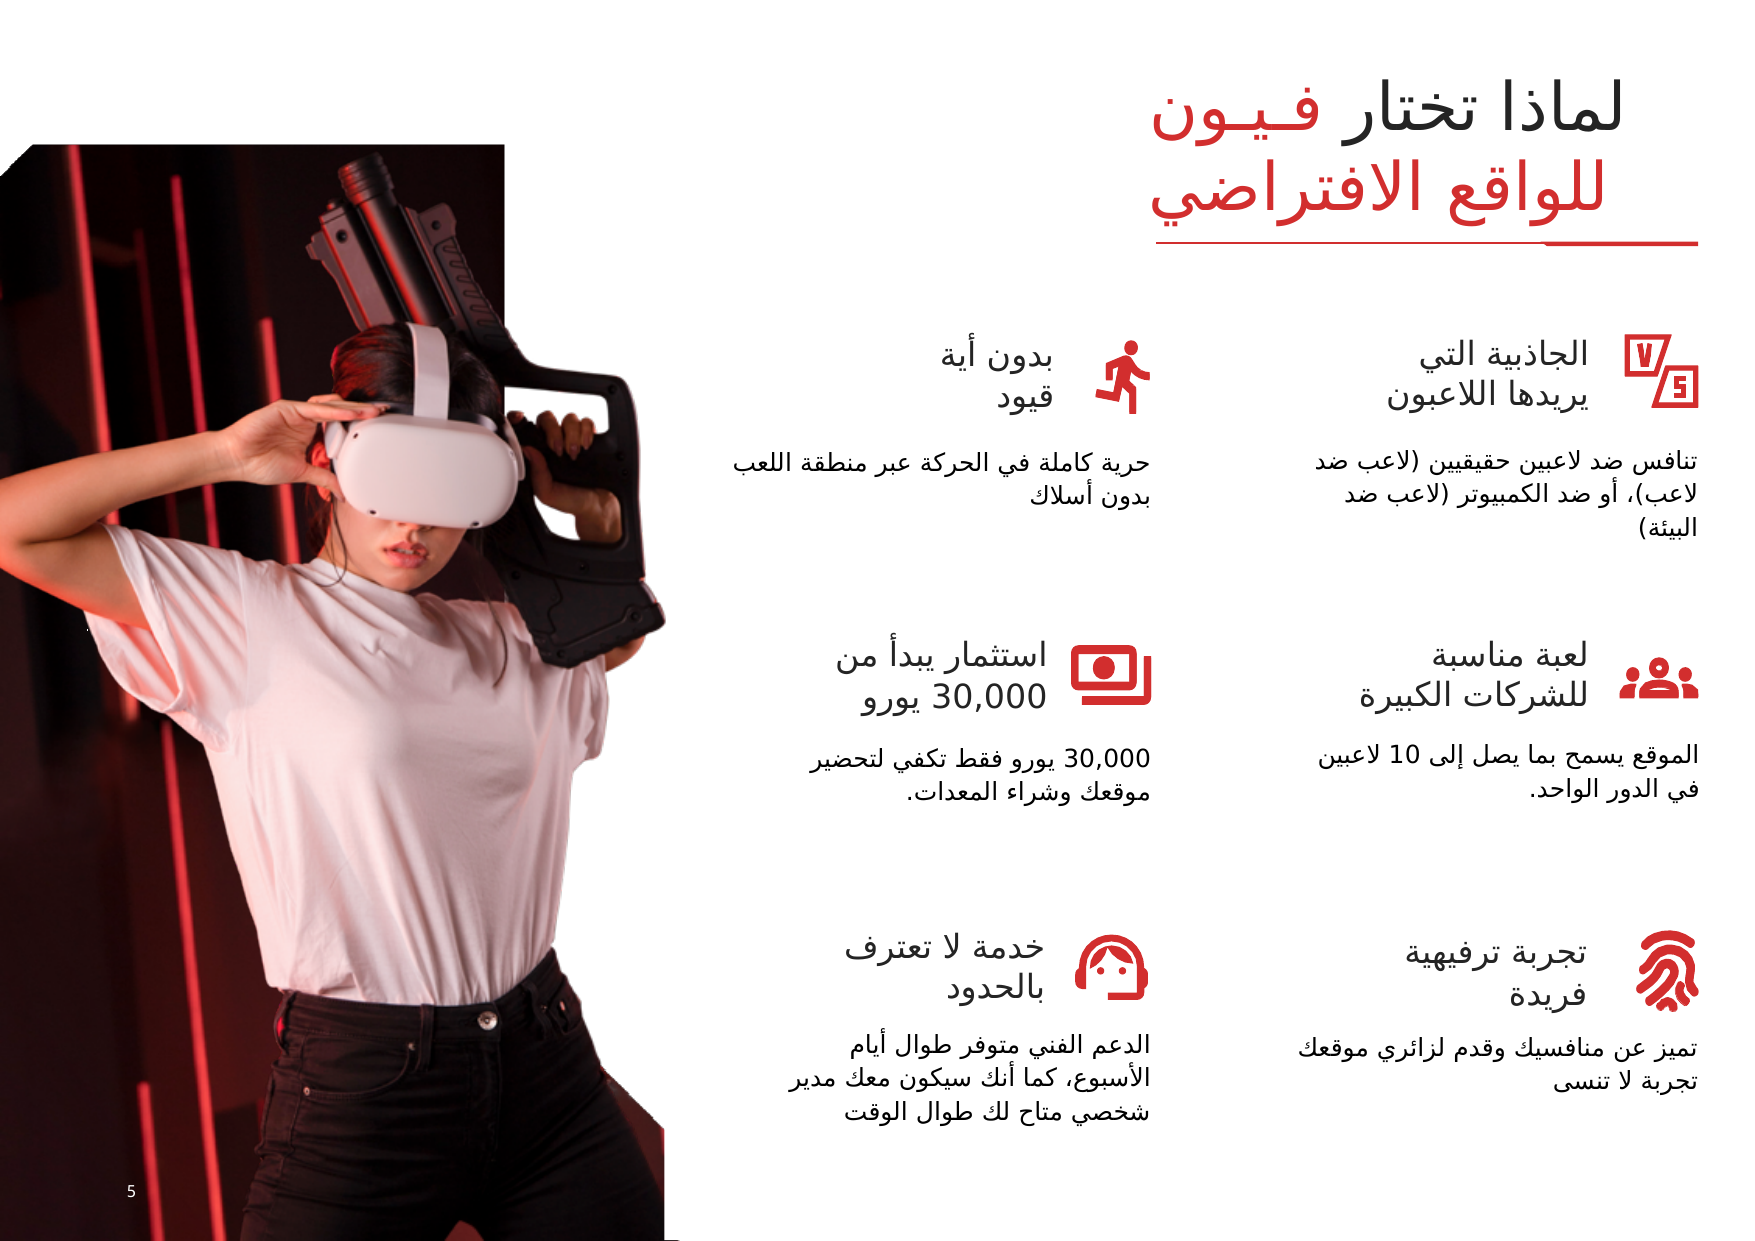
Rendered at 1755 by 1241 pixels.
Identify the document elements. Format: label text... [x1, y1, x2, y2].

text_box [1075, 934, 1148, 1000]
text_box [1156, 241, 1699, 247]
text_box تجربة ترفيهية فريدة تميز عن منافسيك وقدم لزائري موقعك تجربة لا تنسى [1254, 928, 1701, 1095]
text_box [0, 0, 725, 1241]
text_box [1095, 340, 1151, 415]
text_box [1070, 644, 1152, 706]
text_box خدمة لا تعترف بالحدود الدعم الفني متوفر طوال أيام الأسبوع، كما أنك سيكون معك مدير شخصي متاح لك طوال الوقت [752, 922, 1154, 1126]
text_box لعبة مناسبة للشركات الكبيرة الموقع يسمح بما يصل إلى 10 لاعبين في الدور الواحد. [1222, 631, 1702, 803]
title لماذا تختار فـيـون للواقع الافتراضي [1148, 61, 1703, 271]
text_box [1619, 657, 1699, 699]
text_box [1635, 930, 1699, 1013]
text_box الجاذبية التي يريدها اللاعبون تنافس ضد لاعبين حقيقيين (لاعب ضد لاعب)، أو ضد الكمبيوتر (لاعب ضد البيئة) [1238, 330, 1701, 542]
text_box بدون أية قيود حرية كاملة في الحركة عبر منطقة اللعب بدون أسلاك [729, 331, 1154, 510]
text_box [1624, 333, 1699, 408]
text_box استثمار يبدأ من 30,000 يورو 30,000 يورو فقط تكفي لتحضير موقعك وشراء المعدات. [745, 631, 1154, 806]
